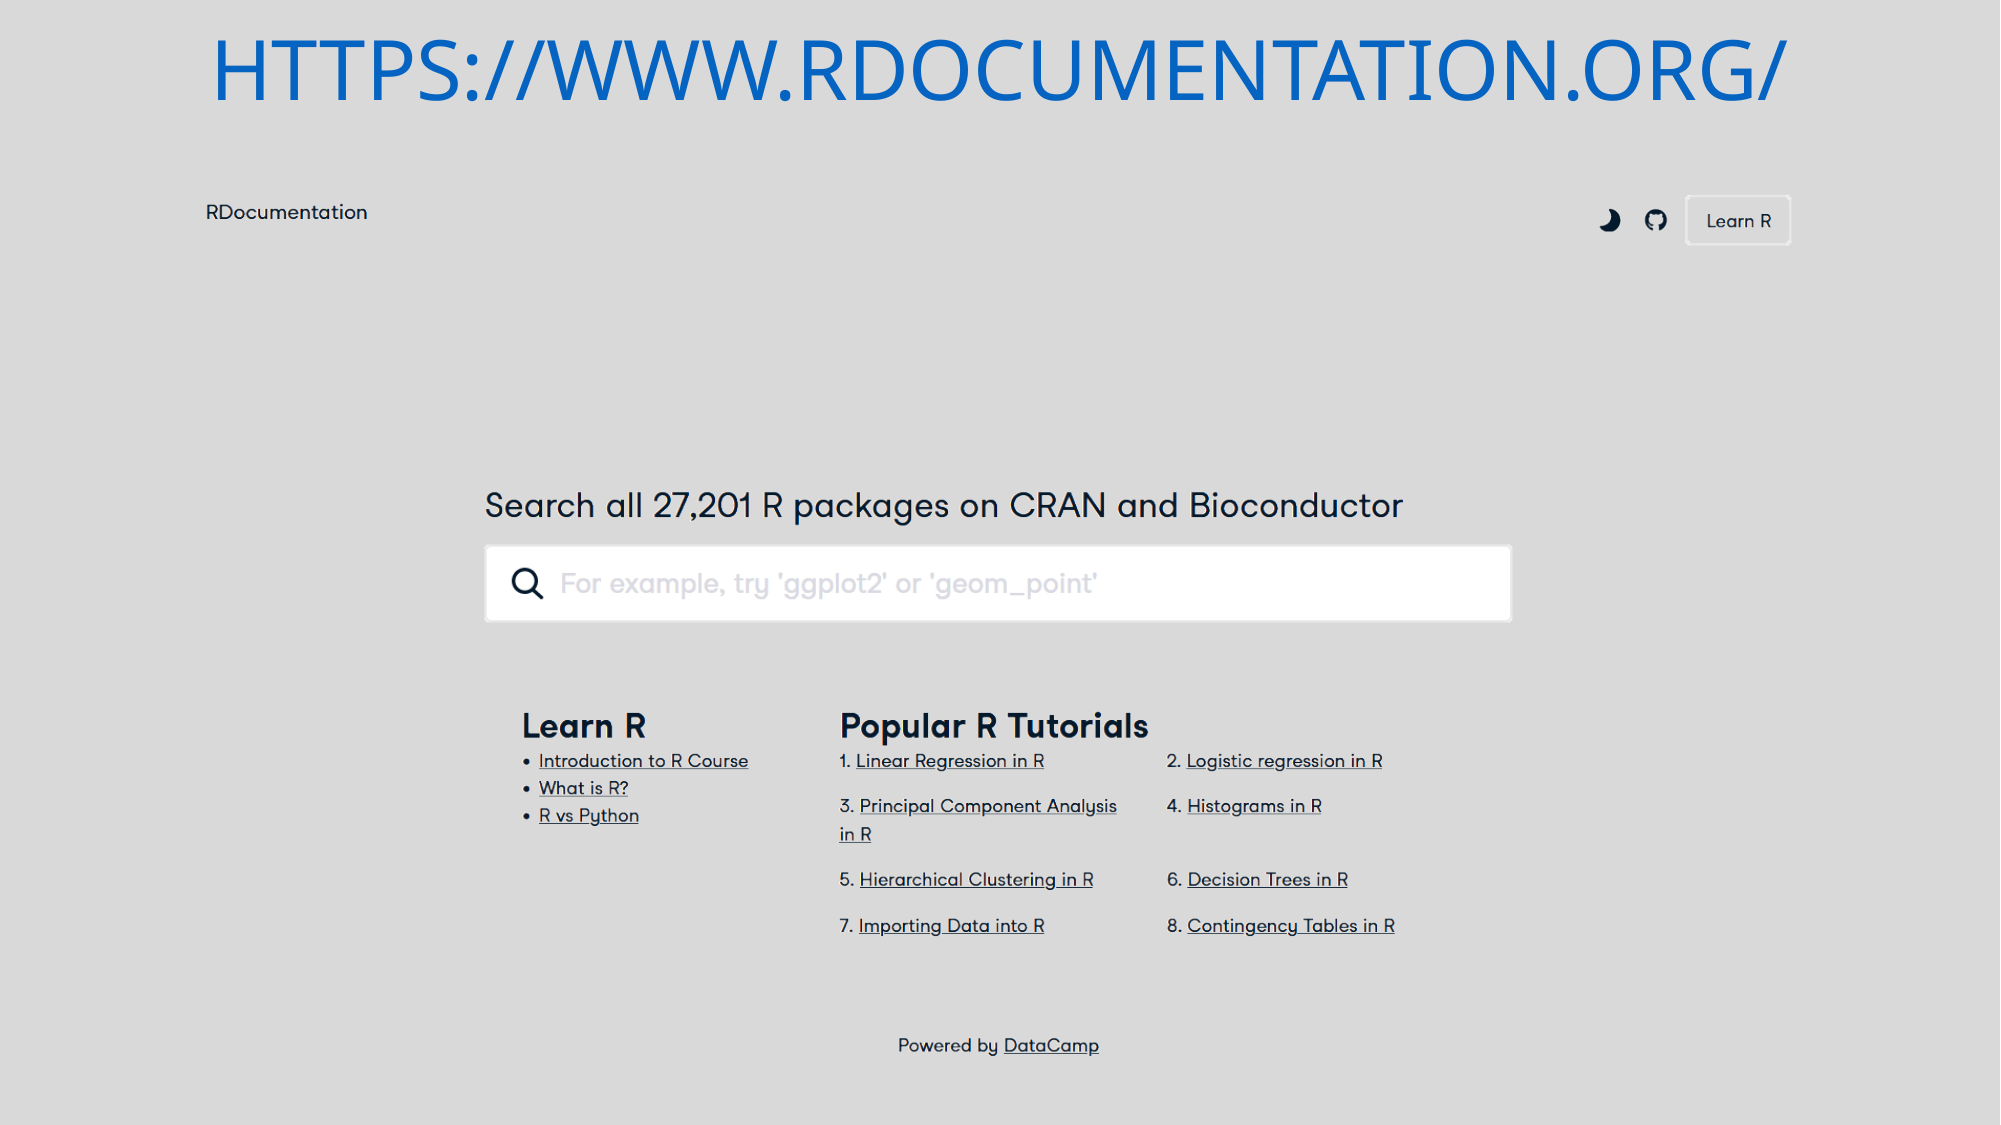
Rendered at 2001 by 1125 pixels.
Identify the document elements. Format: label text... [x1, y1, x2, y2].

text_box https://www.rdocumentation.org/ [113, 0, 1887, 149]
picture [0, 174, 2000, 1077]
